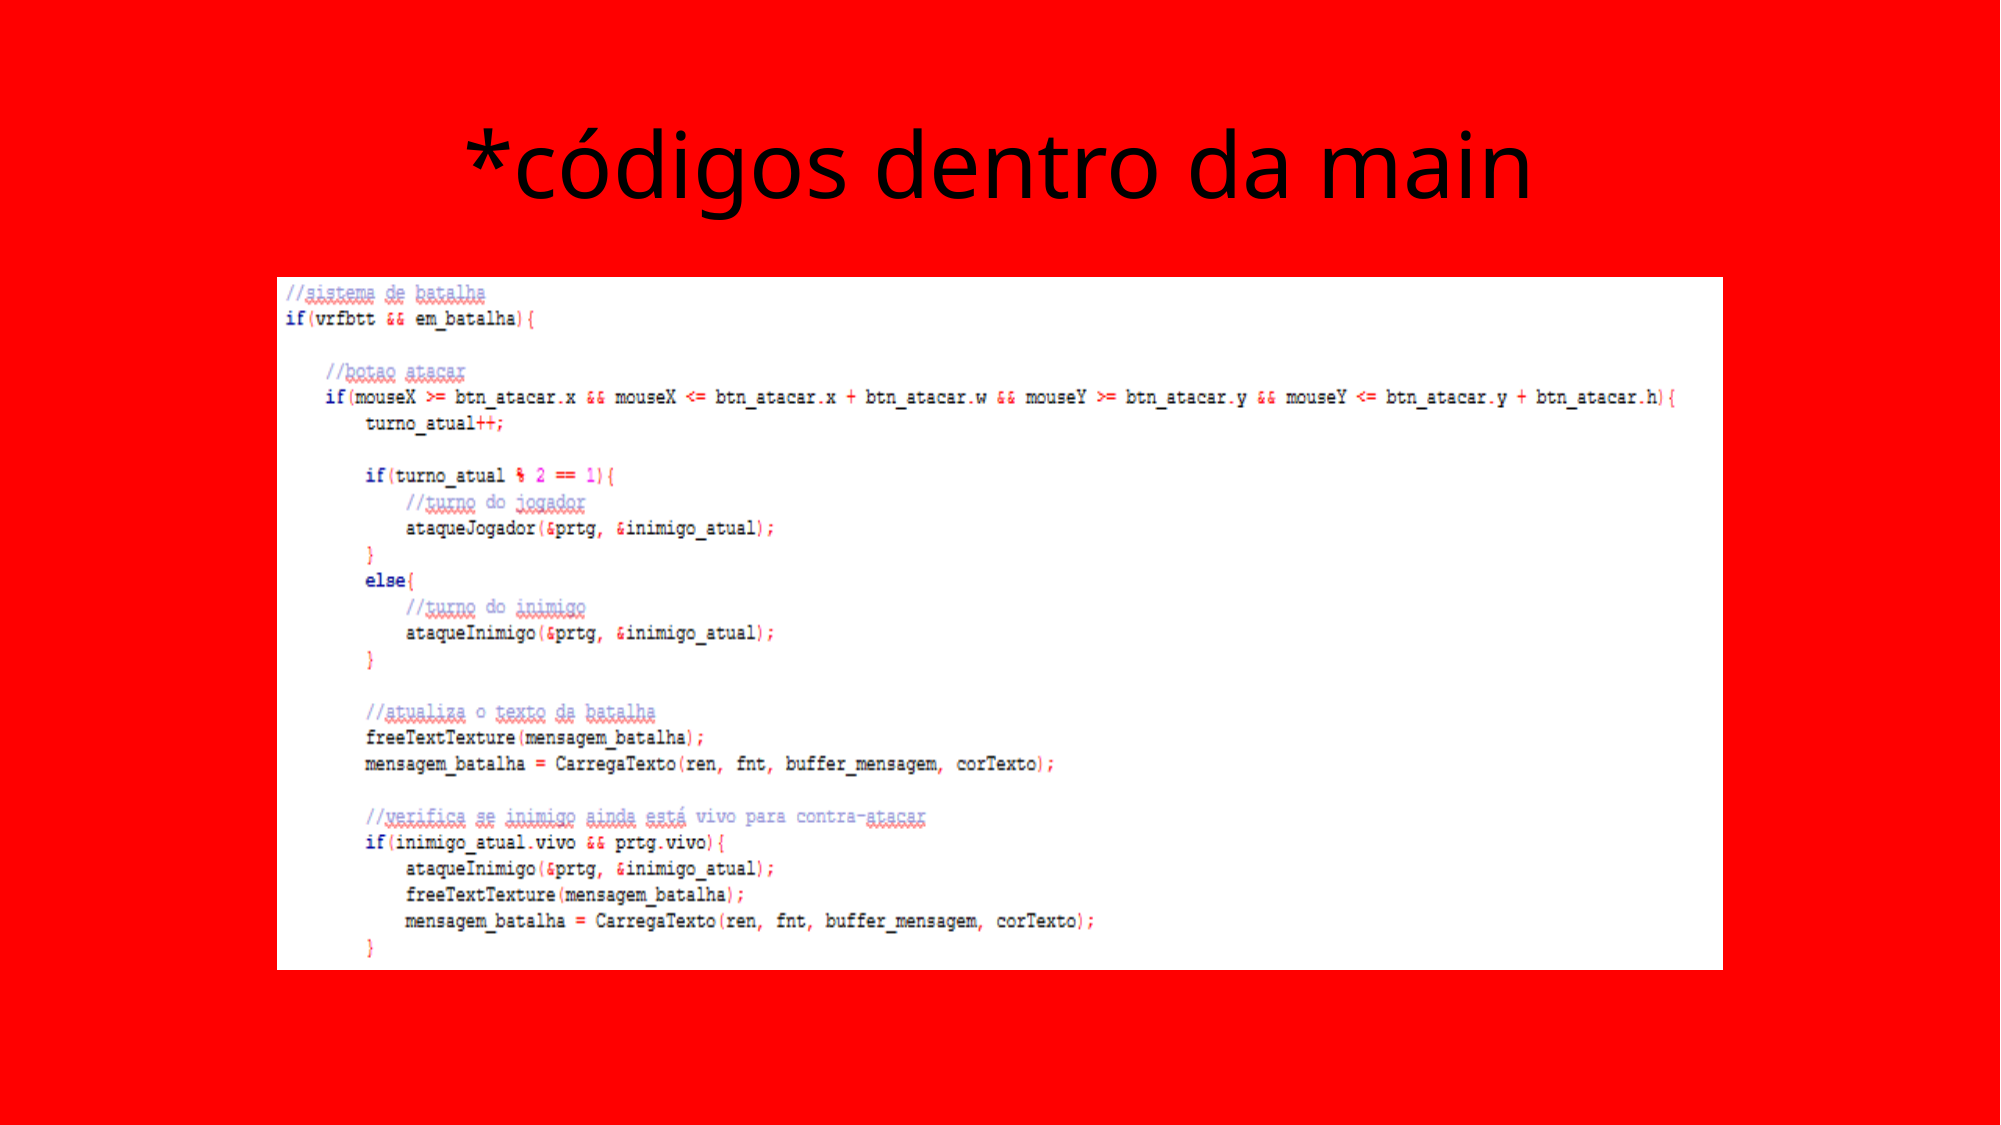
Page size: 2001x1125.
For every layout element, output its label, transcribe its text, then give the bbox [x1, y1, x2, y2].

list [277, 277, 1723, 970]
title *códigos dentro da main [137, 59, 1863, 278]
